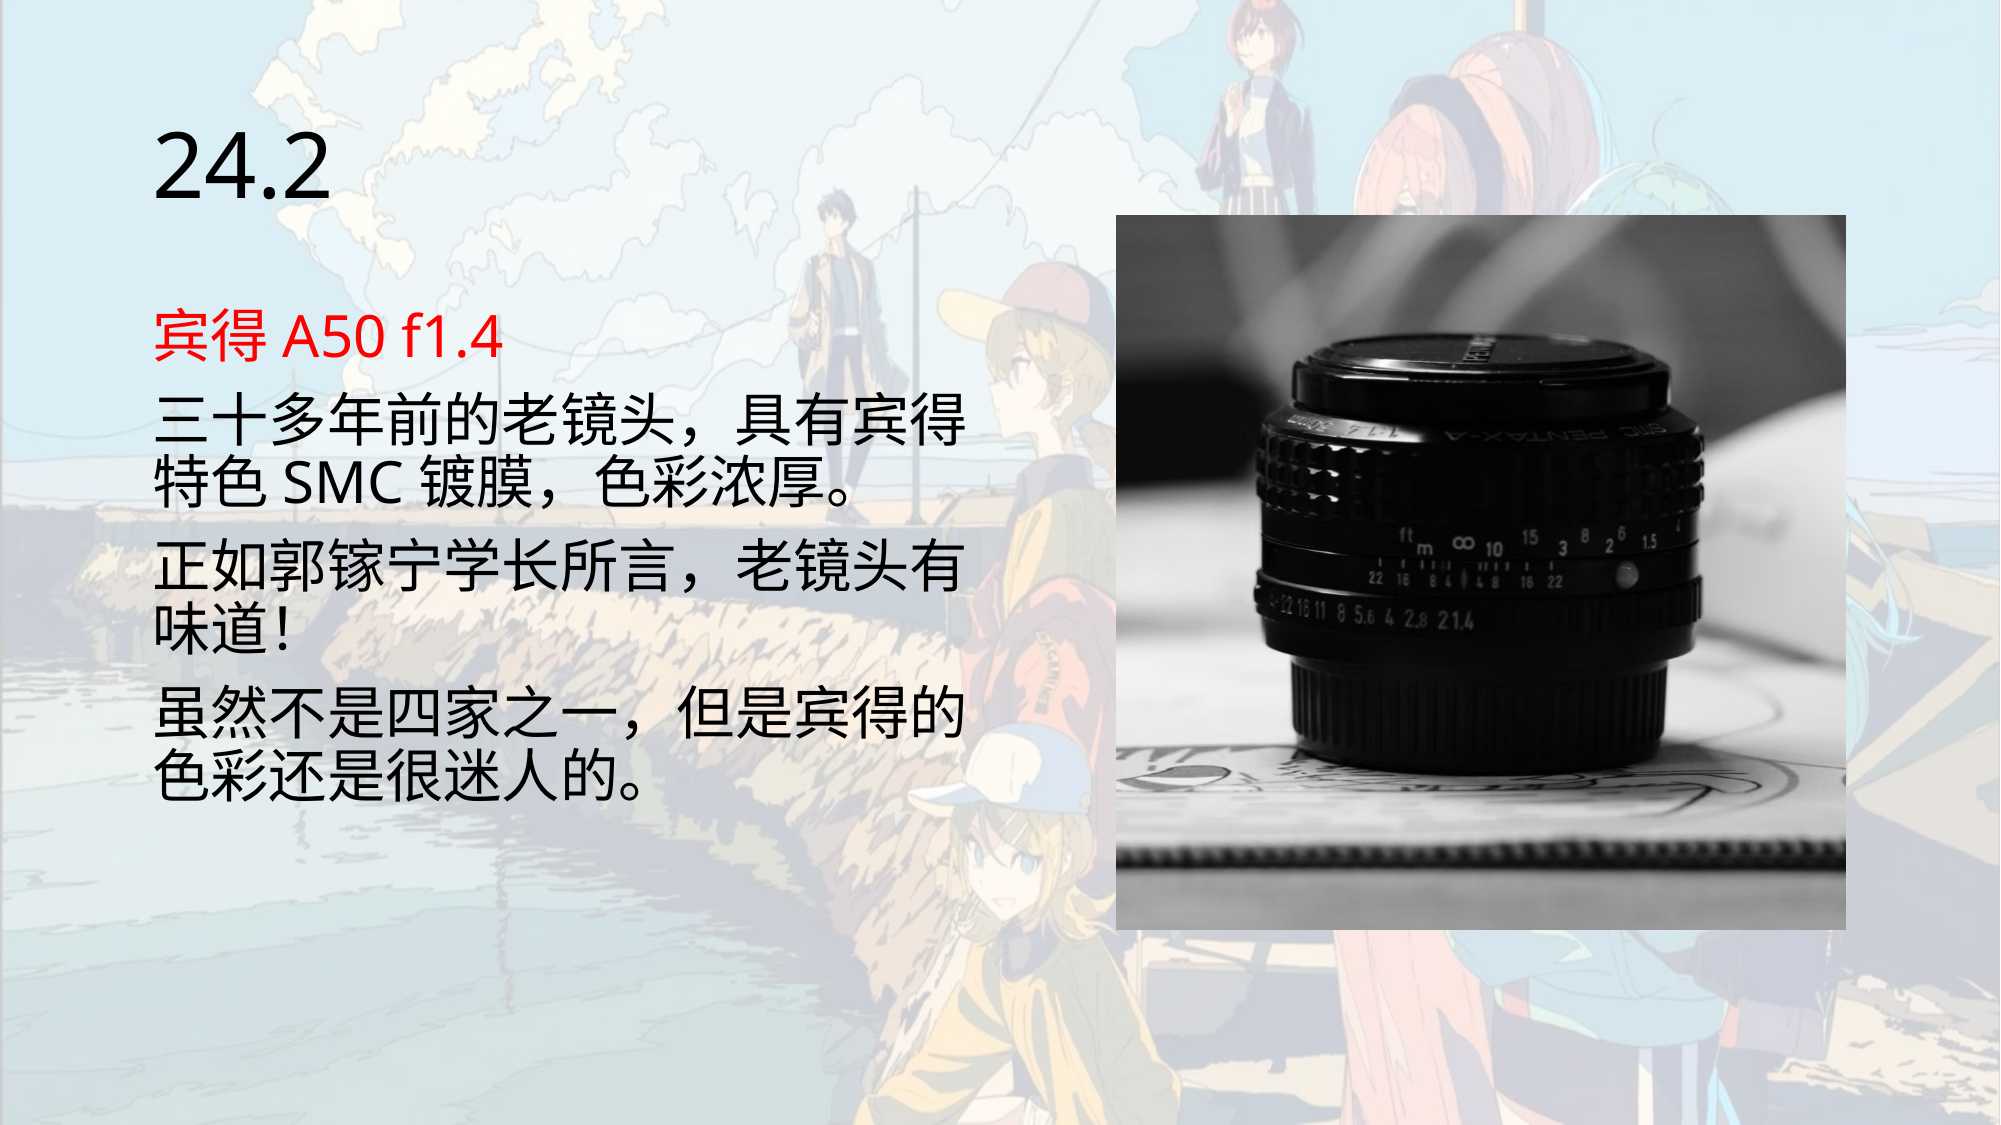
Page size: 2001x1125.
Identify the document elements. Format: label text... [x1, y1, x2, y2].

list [1116, 215, 1846, 930]
title 24.2 [137, 59, 1863, 278]
list 宾得A50 f1.4 三十多年前的老镜头，具有宾得特色SMC镀膜，色彩浓厚。 正如郭镓宁学长所言，老镜头有味道！ 虽然不是四家之一，但是宾得的色彩还是很迷人的。 [137, 299, 988, 1014]
